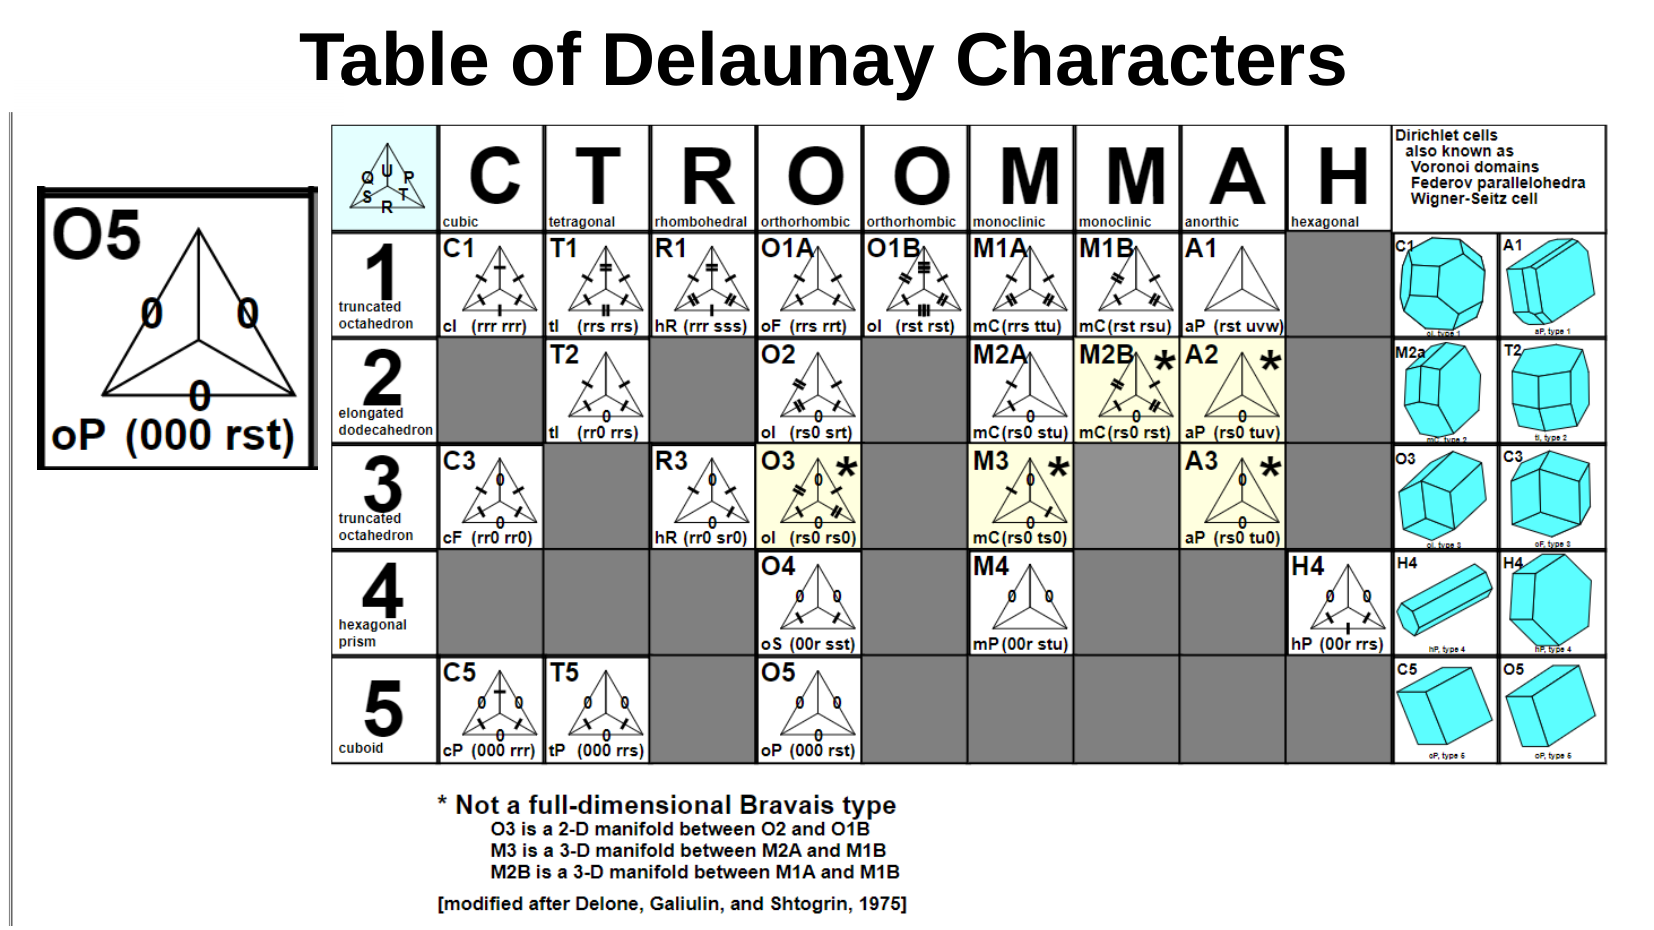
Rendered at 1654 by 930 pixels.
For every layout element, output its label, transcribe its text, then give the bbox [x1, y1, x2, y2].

text_box Table of Delaunay Characters [0, 3, 1650, 49]
picture [0, 49, 1654, 927]
